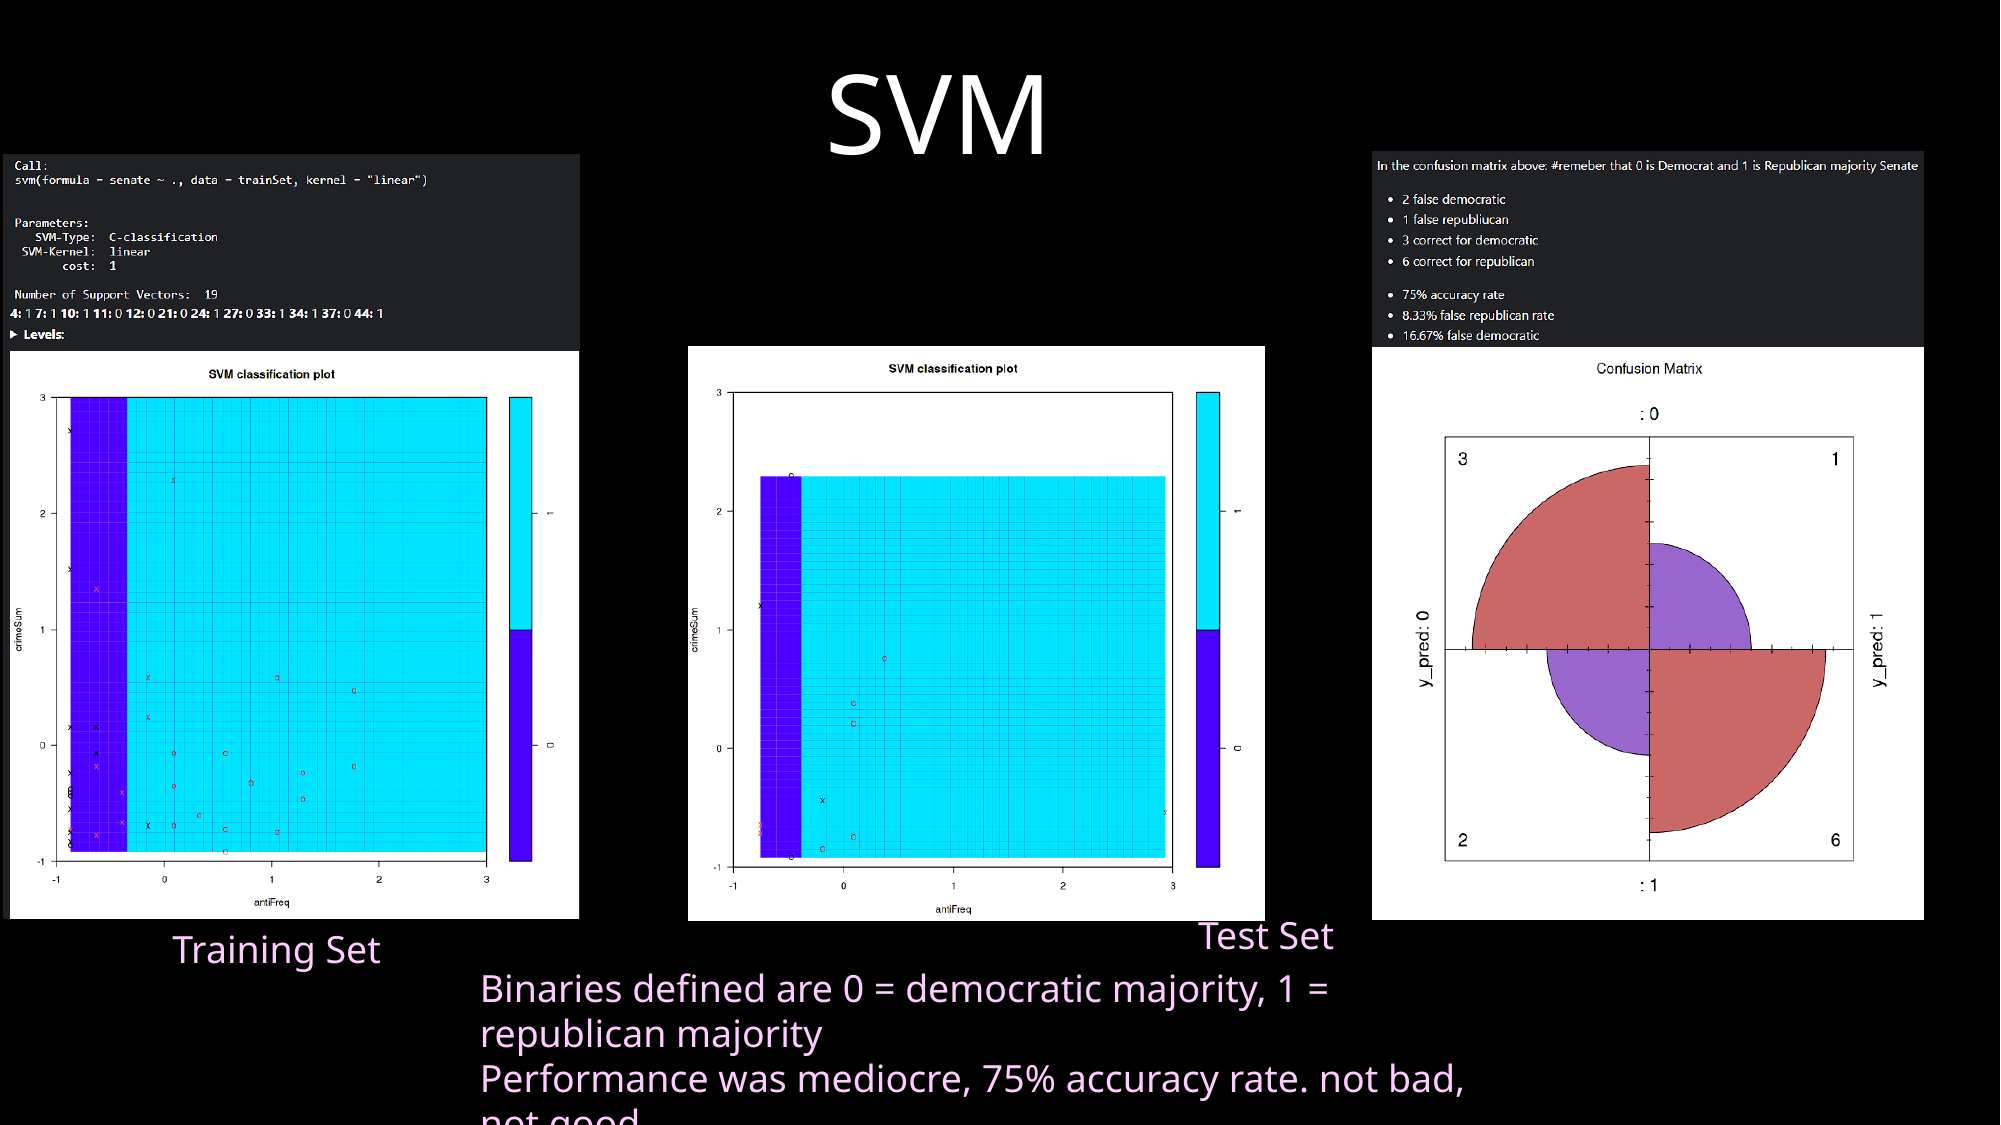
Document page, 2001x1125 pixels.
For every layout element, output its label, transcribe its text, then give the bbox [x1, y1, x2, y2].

picture [688, 346, 1265, 921]
text_box Training Set [157, 918, 1183, 979]
text_box Test Set [1183, 904, 2000, 1010]
picture [3, 154, 580, 919]
picture [1372, 151, 1924, 920]
text_box Binaries defined are 0 = democratic majority, 1 = republican majority Performance was mediocre, 75% accuracy rate. not bad, not good. [464, 979, 1535, 1125]
title SVM [76, 9, 1802, 228]
